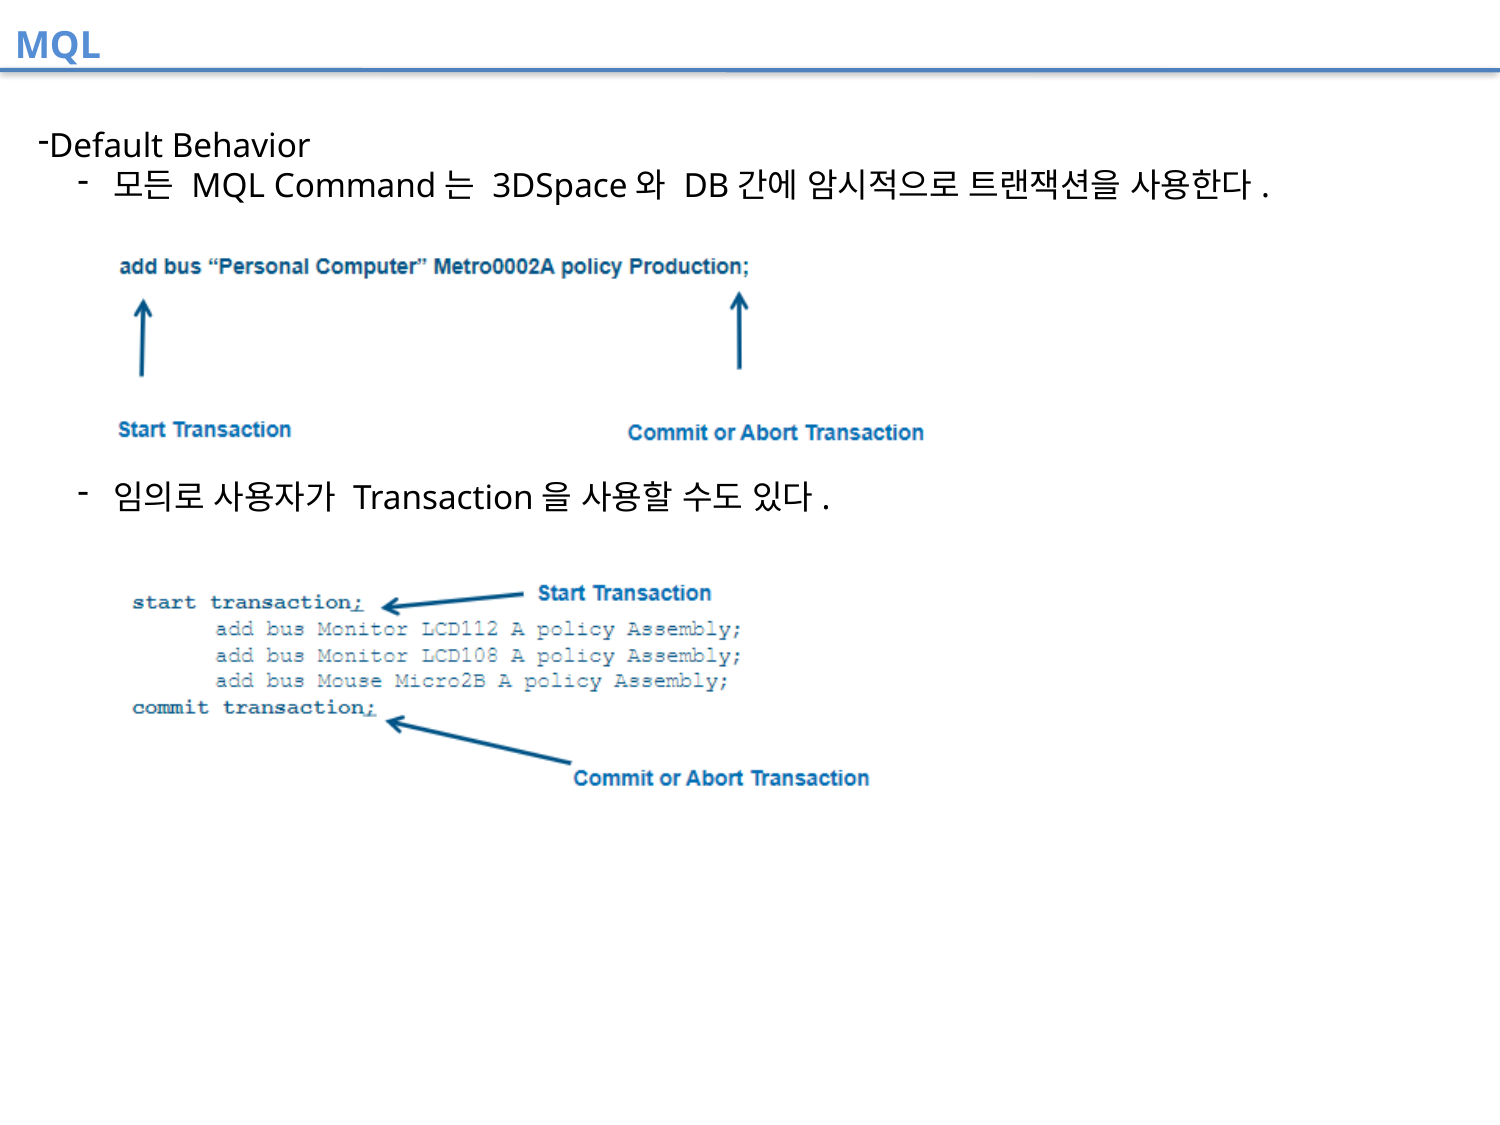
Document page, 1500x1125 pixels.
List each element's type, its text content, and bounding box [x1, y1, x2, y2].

text_box Default Behavior 모든 MQL Command는 3DSpace와 DB간에 암시적으로 트랜잭션을 사용한다. [23, 117, 1477, 252]
text_box 임의로 사용자가 Transaction을 사용할 수도 있다. [23, 468, 1477, 524]
text_box MQL [0, 13, 1090, 69]
picture [108, 546, 880, 798]
picture [105, 245, 939, 453]
